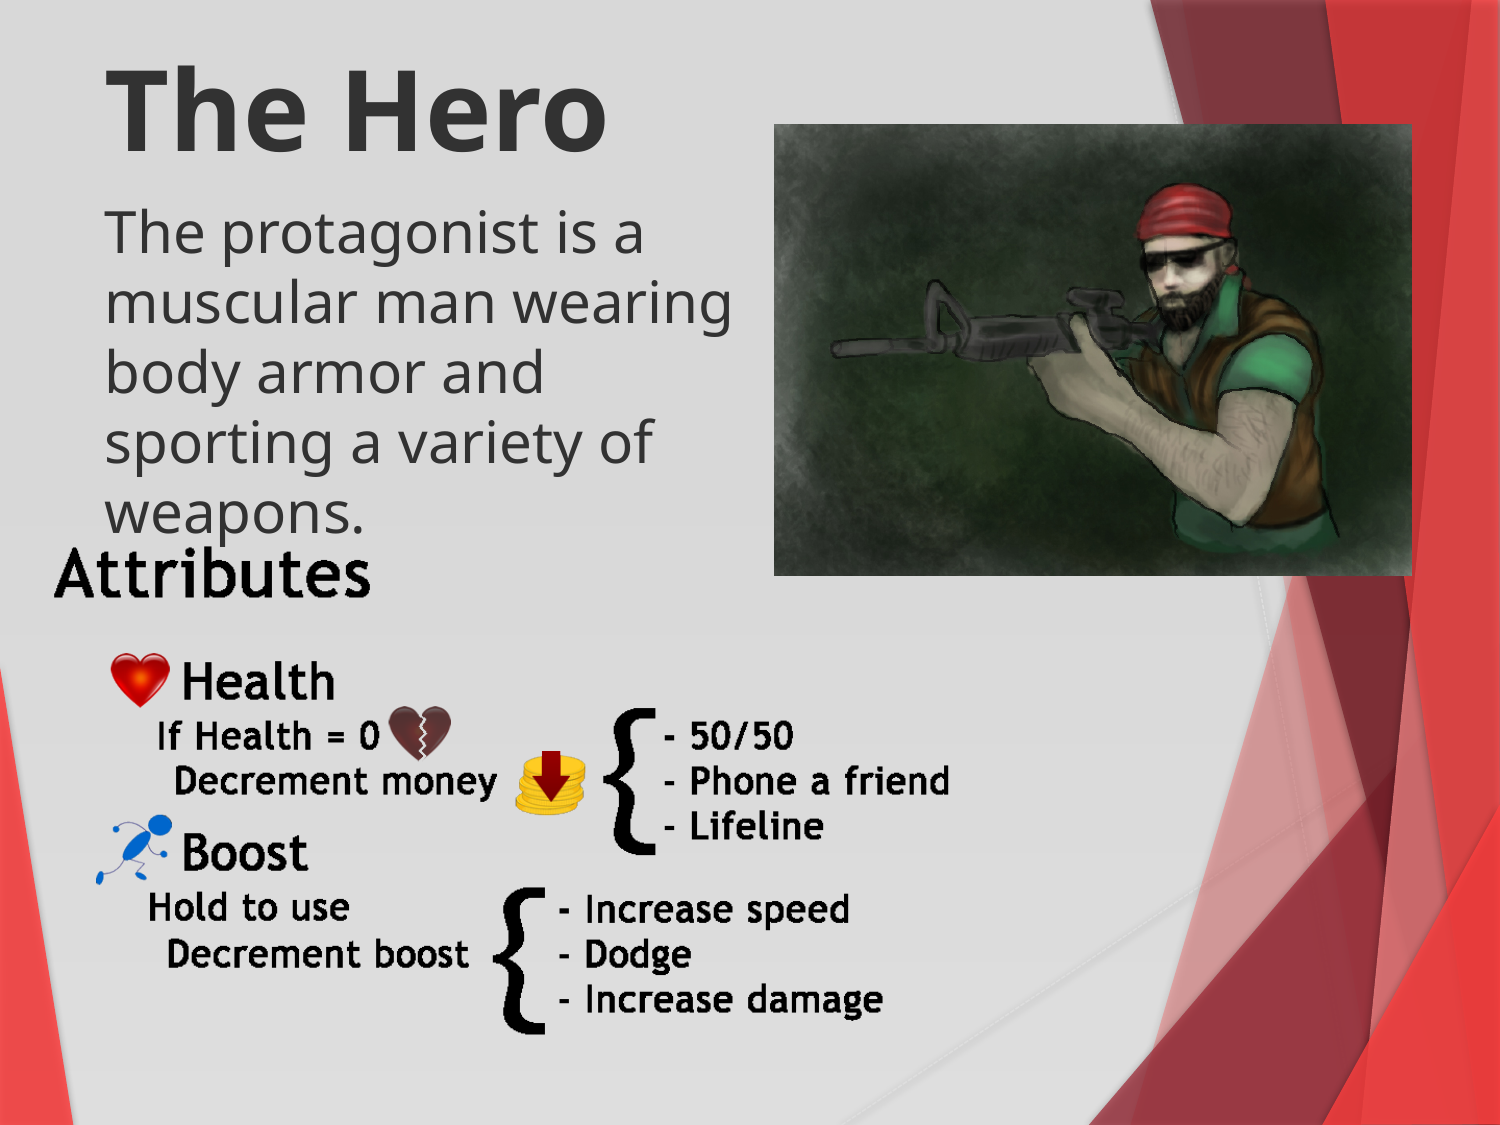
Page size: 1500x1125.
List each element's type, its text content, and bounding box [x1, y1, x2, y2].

picture [0, 124, 1412, 1125]
list The protagonist is a muscular man wearing body armor and sporting a variety of weapons. [89, 187, 767, 363]
text_box The Hero [89, 31, 975, 182]
